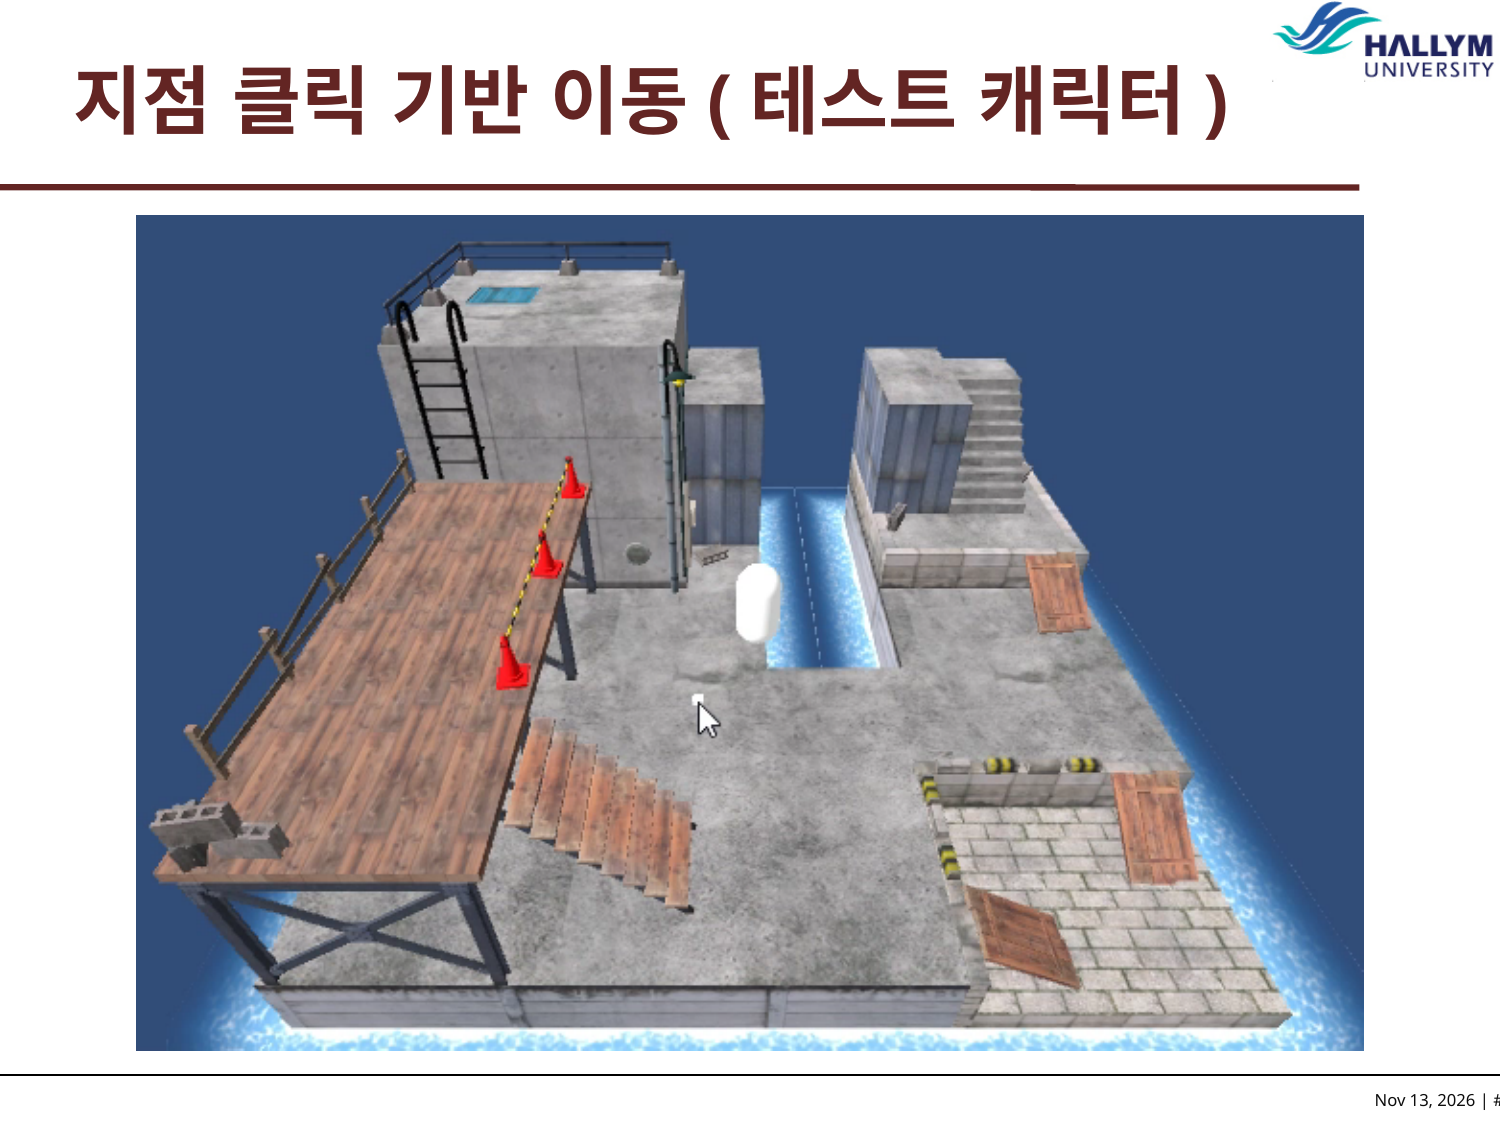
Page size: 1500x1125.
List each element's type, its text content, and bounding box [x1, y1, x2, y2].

title 지점 클릭 기반 이동(테스트 캐릭터) [44, 33, 1395, 164]
picture [1269, 0, 1500, 82]
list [135, 214, 1365, 1052]
